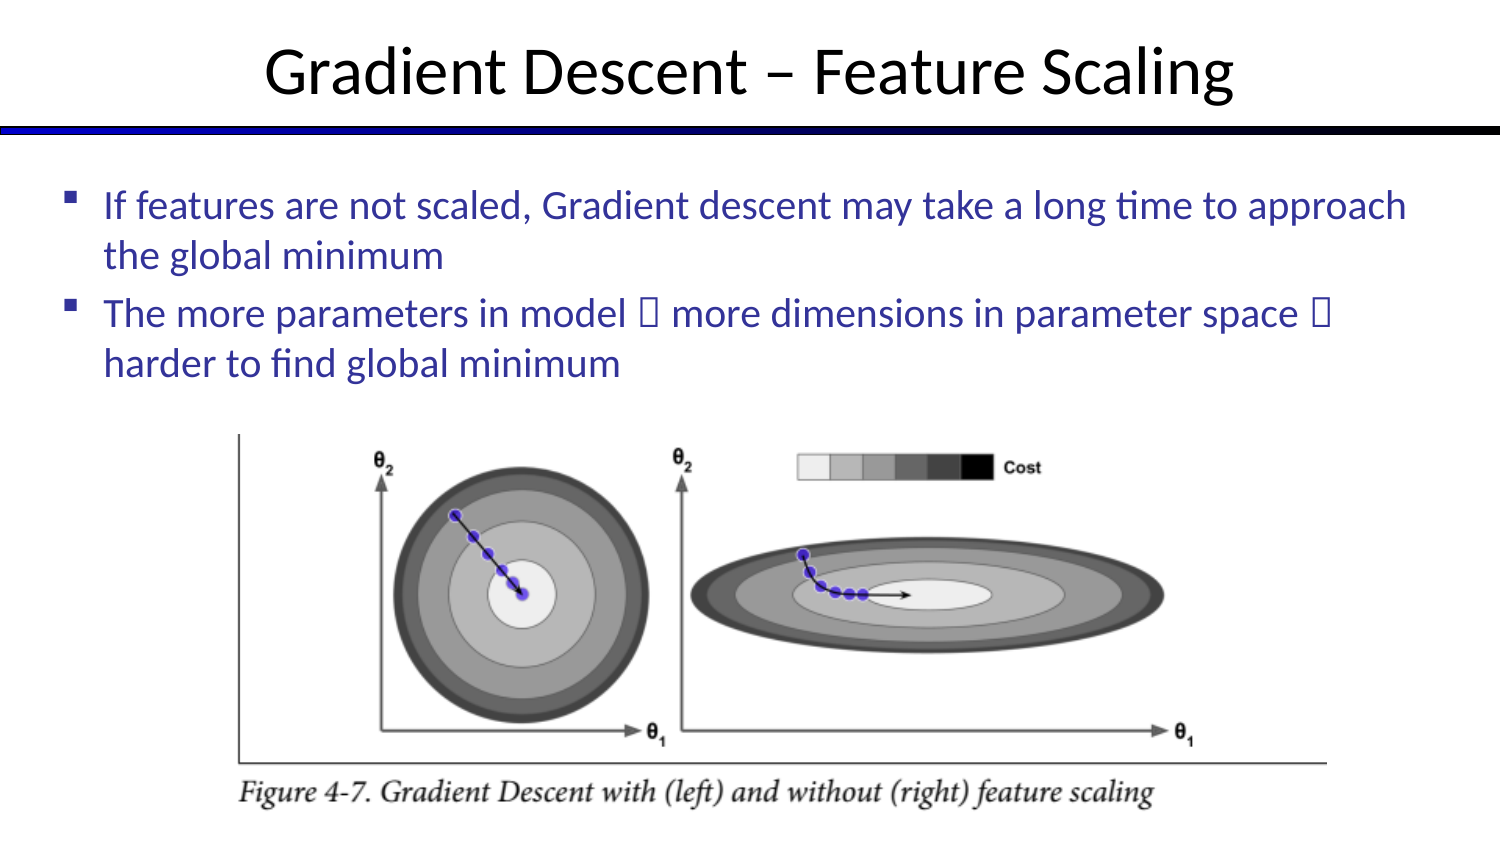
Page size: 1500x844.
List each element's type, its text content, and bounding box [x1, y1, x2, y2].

list If features are not scaled, Gradient descent may take a long time to approach the global minimum The more parameters in model  more dimensions in parameter space  harder to find global minimum [49, 171, 1451, 754]
title Gradient Descent – Feature Scaling [0, 0, 1500, 138]
picture [237, 434, 1327, 819]
